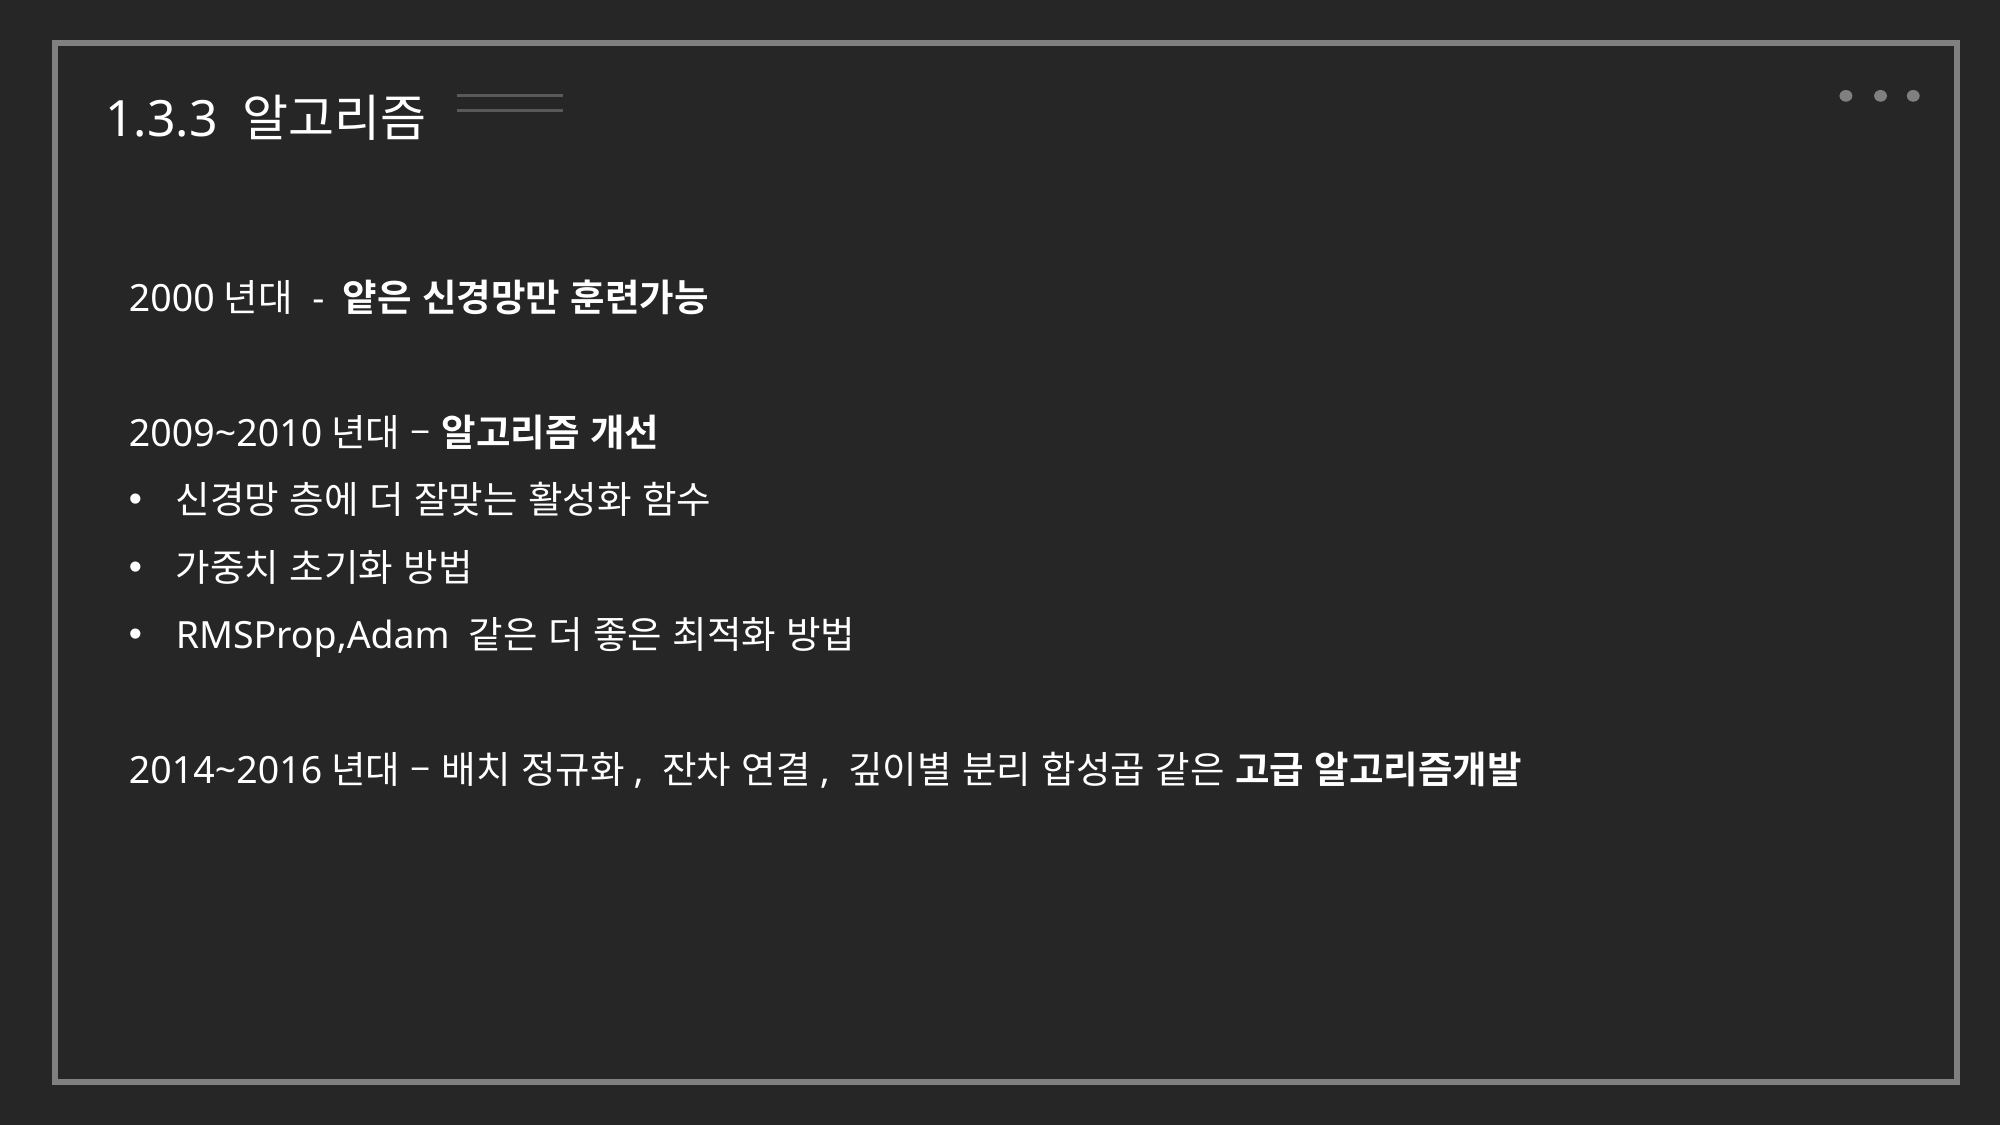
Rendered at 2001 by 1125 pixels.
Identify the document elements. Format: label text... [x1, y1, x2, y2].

text_box [53, 41, 1959, 1084]
text_box 1.3.3 알고리즘 [90, 48, 989, 154]
text_box 2000년대 - 얕은 신경망만 훈련가능 2009~2010년대 – 알고리즘 개선 신경망 층에 더 잘맞는 활성화 함수 가중치 초기화 방법 RMSProp,Adam 같은 더 좋은 최적화 방법 2014~2016년대 – 배치 정규화, 잔차 연결, 깊이별 분리 합성곱 같은 고급 알고리즘개발 [114, 243, 1721, 799]
